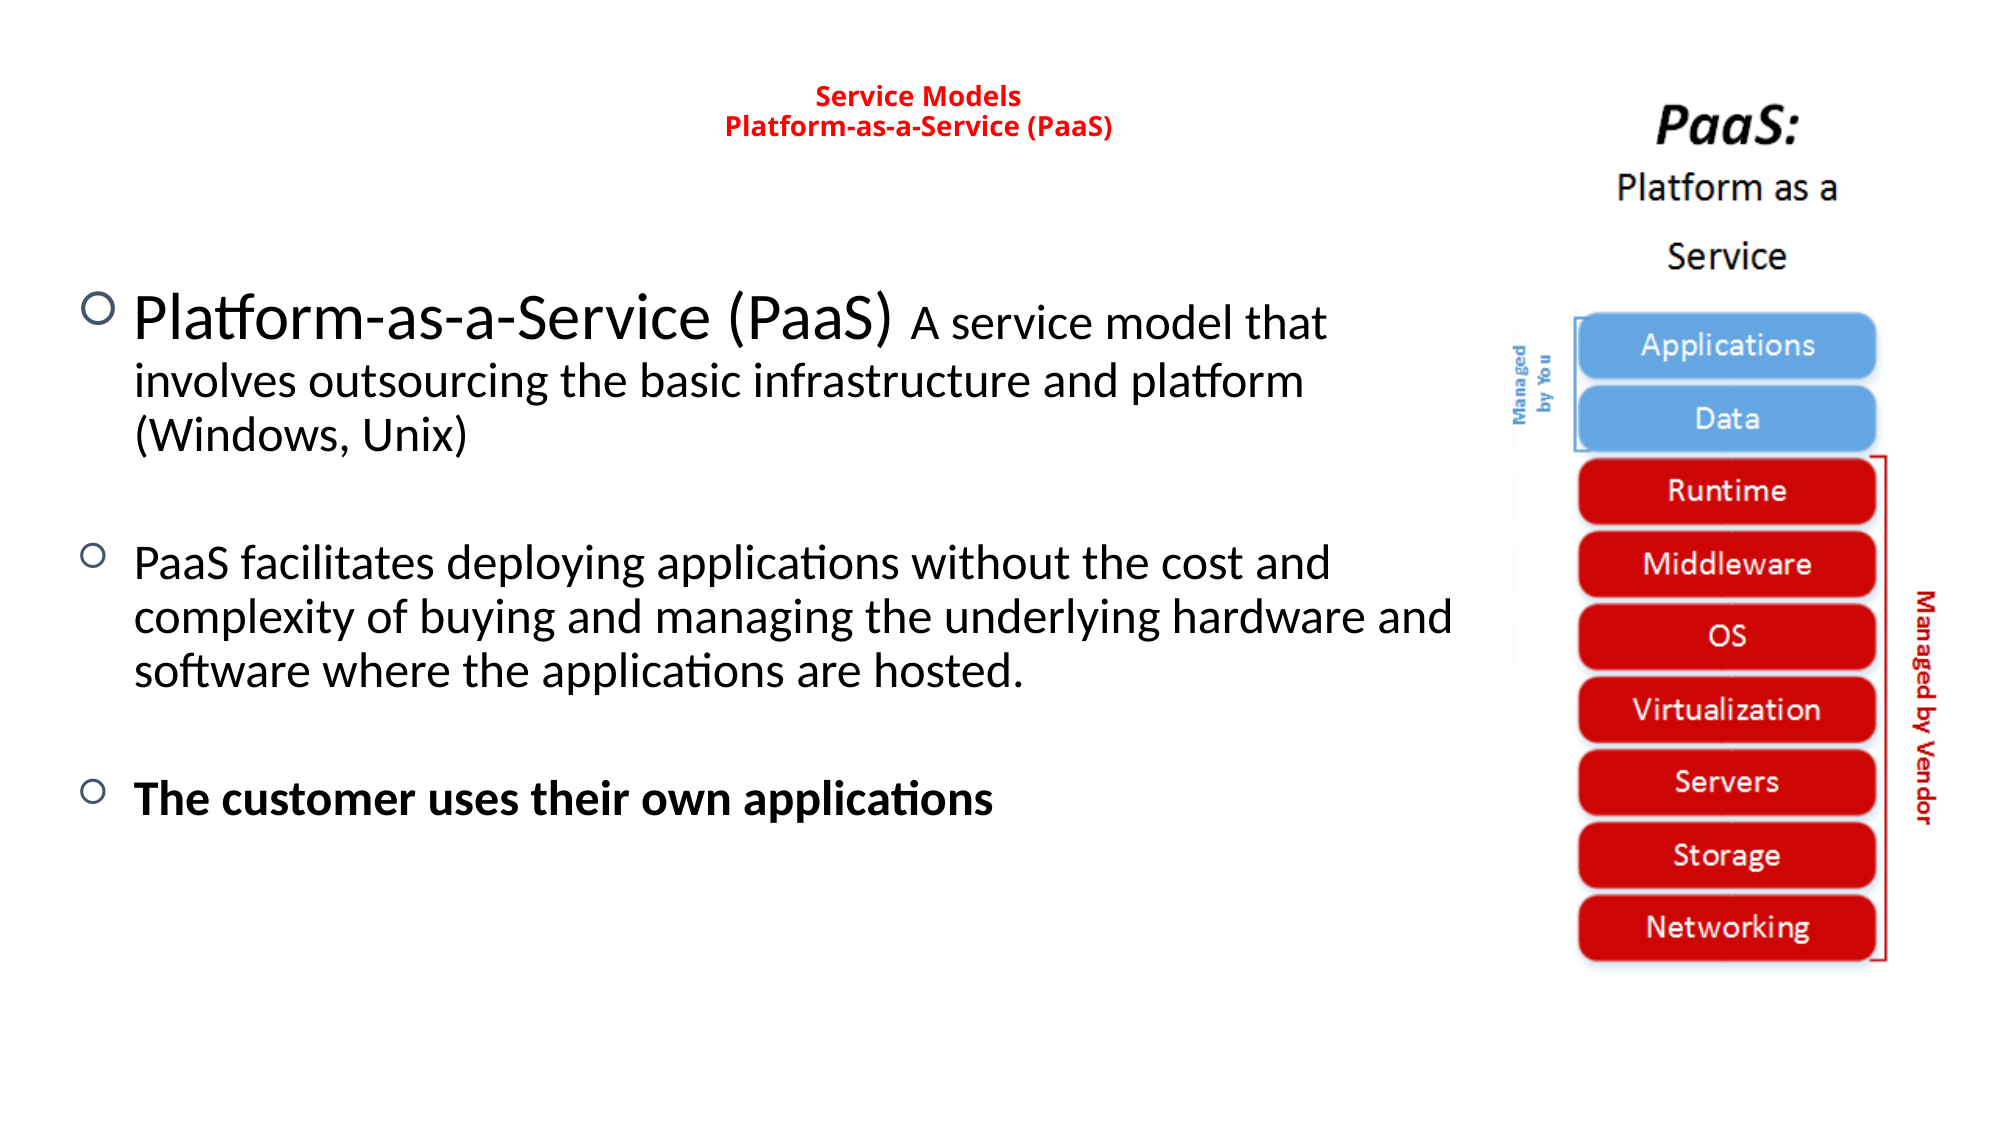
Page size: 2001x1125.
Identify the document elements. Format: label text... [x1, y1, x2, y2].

picture [1187, 74, 1941, 1044]
text_box Platform-as-a-Service (PaaS) A service model that involves outsourcing the basic infrastructure and platform (Windows, Unix) PaaS facilitates deploying applications without the cost and complexity of buying and managing the underlying hardware and software where the applications are hosted. The customer uses their own applications [62, 274, 1475, 788]
title Service Models Platform-as-a-Service (PaaS) [150, 75, 1512, 150]
